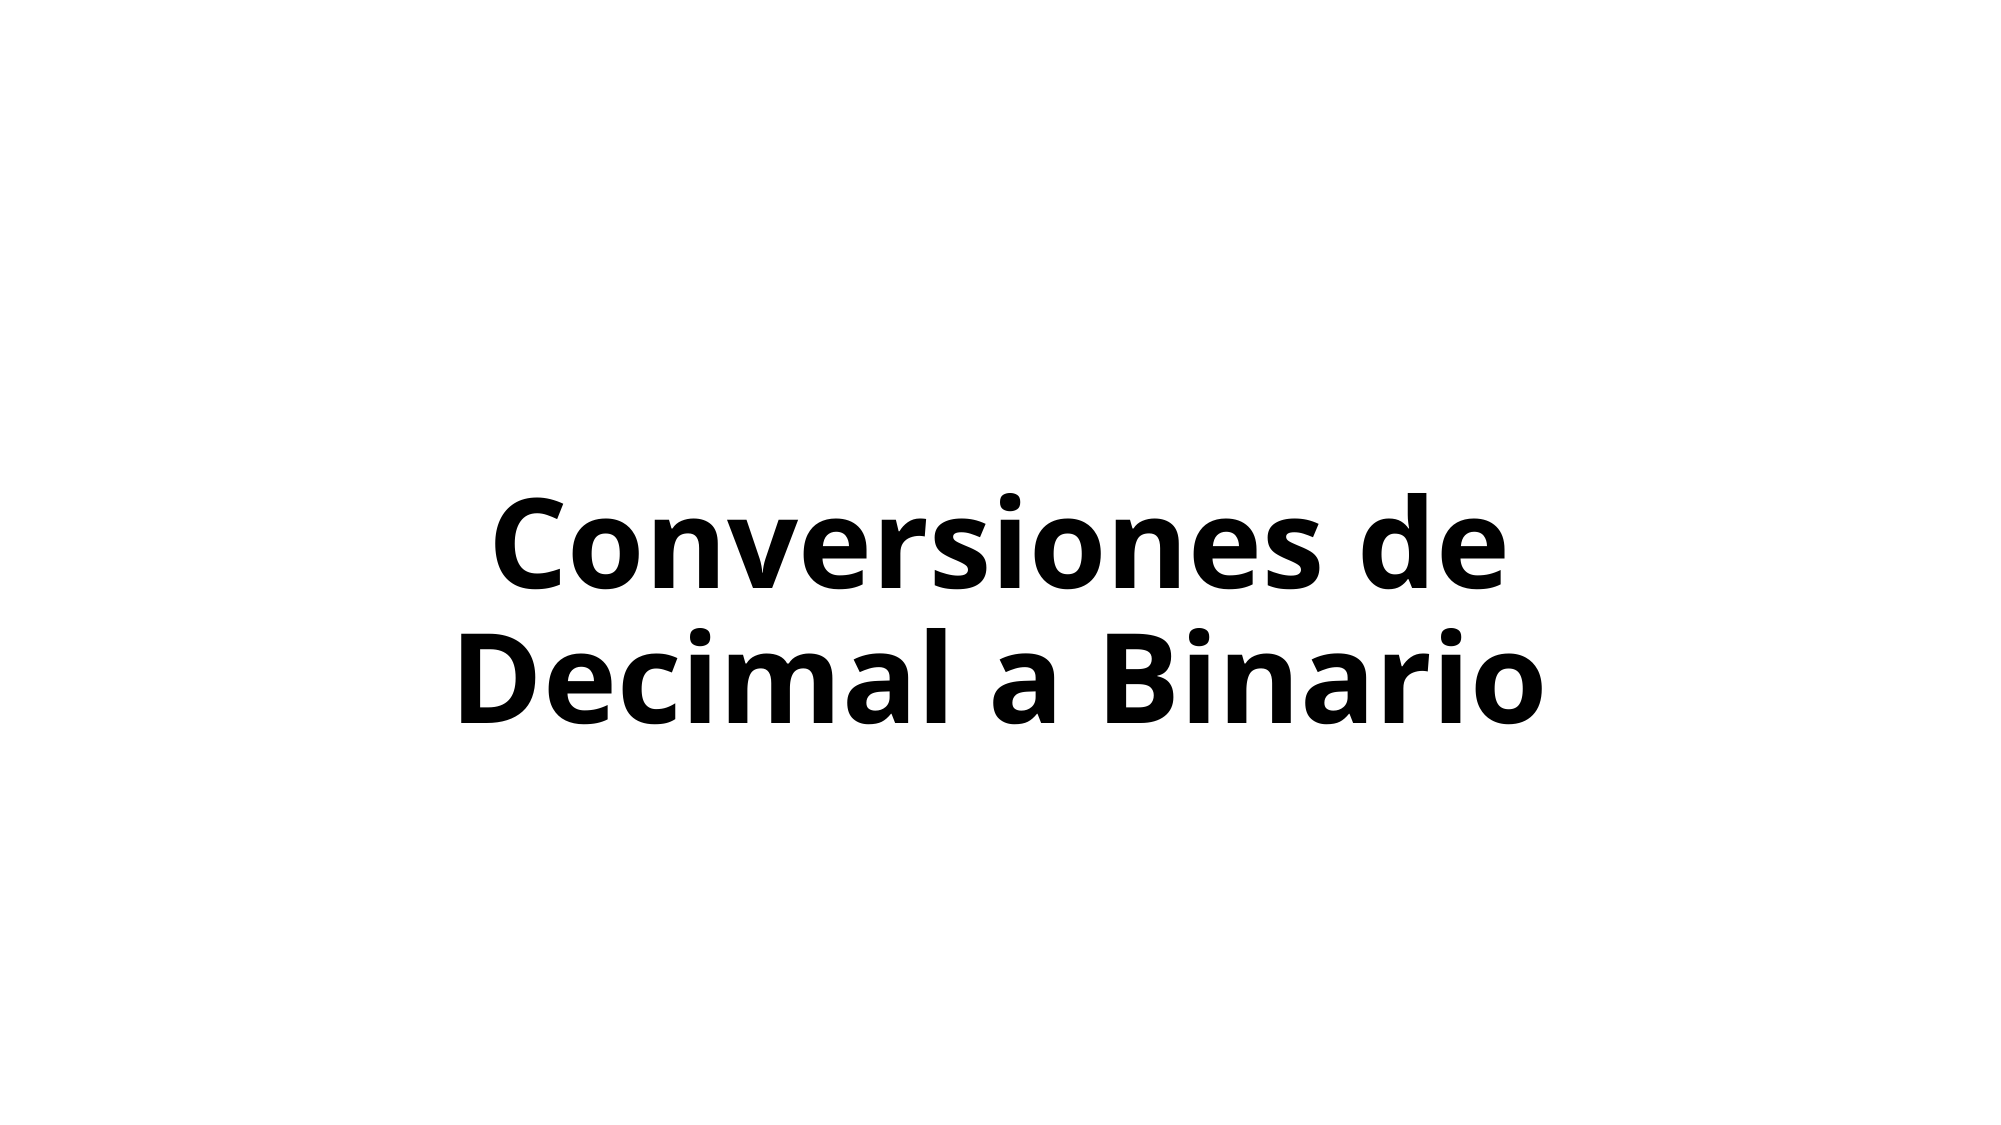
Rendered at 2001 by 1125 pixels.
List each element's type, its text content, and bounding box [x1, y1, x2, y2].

title Conversiones de Decimal a Binario [249, 366, 1750, 759]
